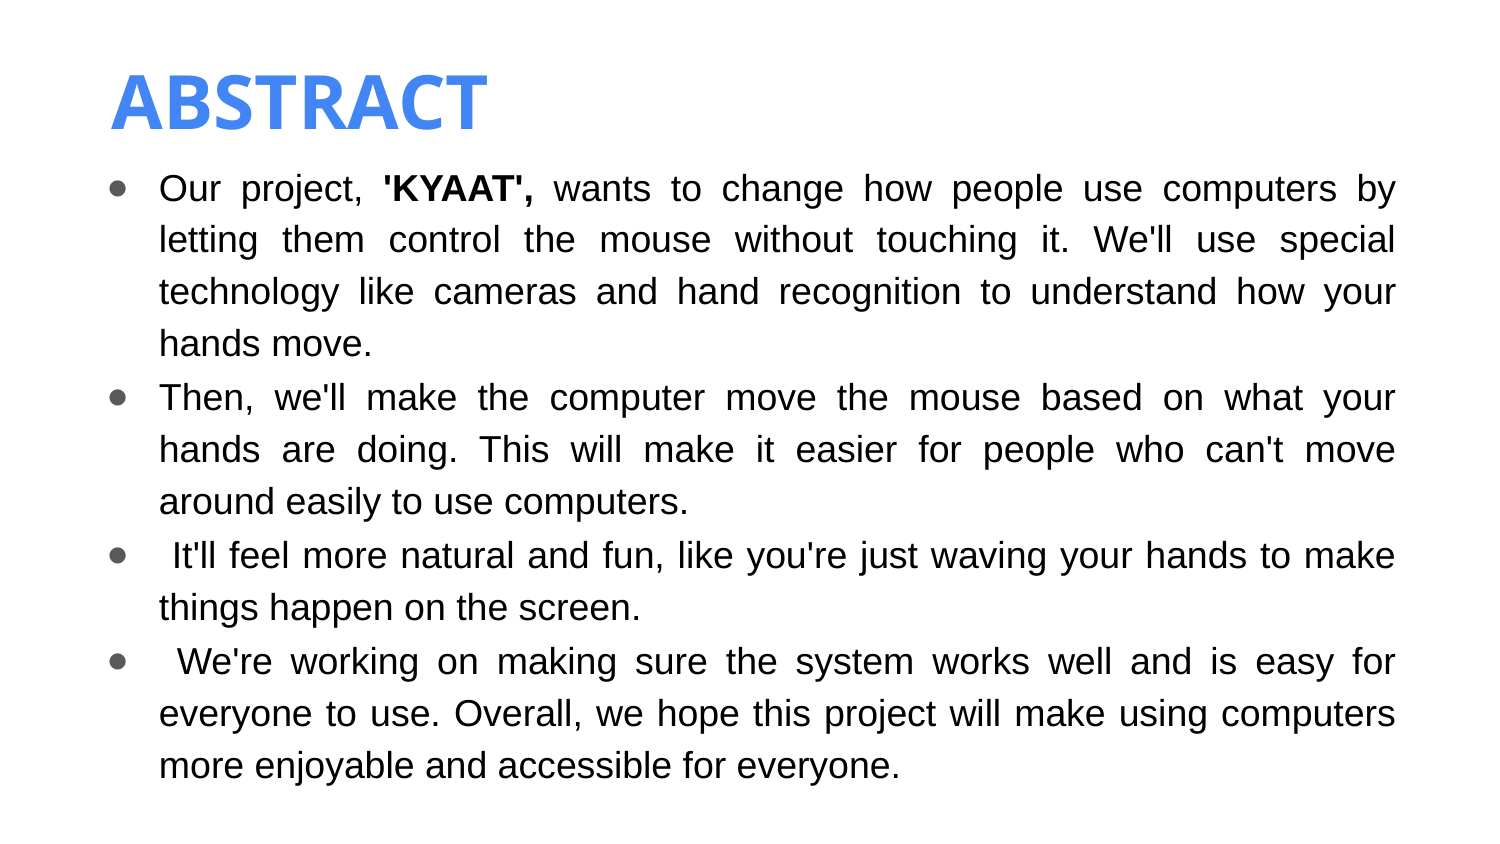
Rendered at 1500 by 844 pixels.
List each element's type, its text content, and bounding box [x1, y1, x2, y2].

title ABSTRACT [75, 19, 1425, 174]
list Our project, 'KYAAT', wants to change how people use computers by letting them control the mouse without touching it. We'll use special technology like cameras and hand recognition to understand how your hands move. Then, we'll make the computer move the mouse based on what your hands are doing. This will make it easier for people who can't move around easily to use computers. It'll feel more natural and fun, like you're just waving your hands to make things happen on the screen. We're working on making sure the system works well and is easy for everyone to use. Overall, we hope this project will make using computers more enjoyable and accessible for everyone. [75, 142, 1412, 781]
